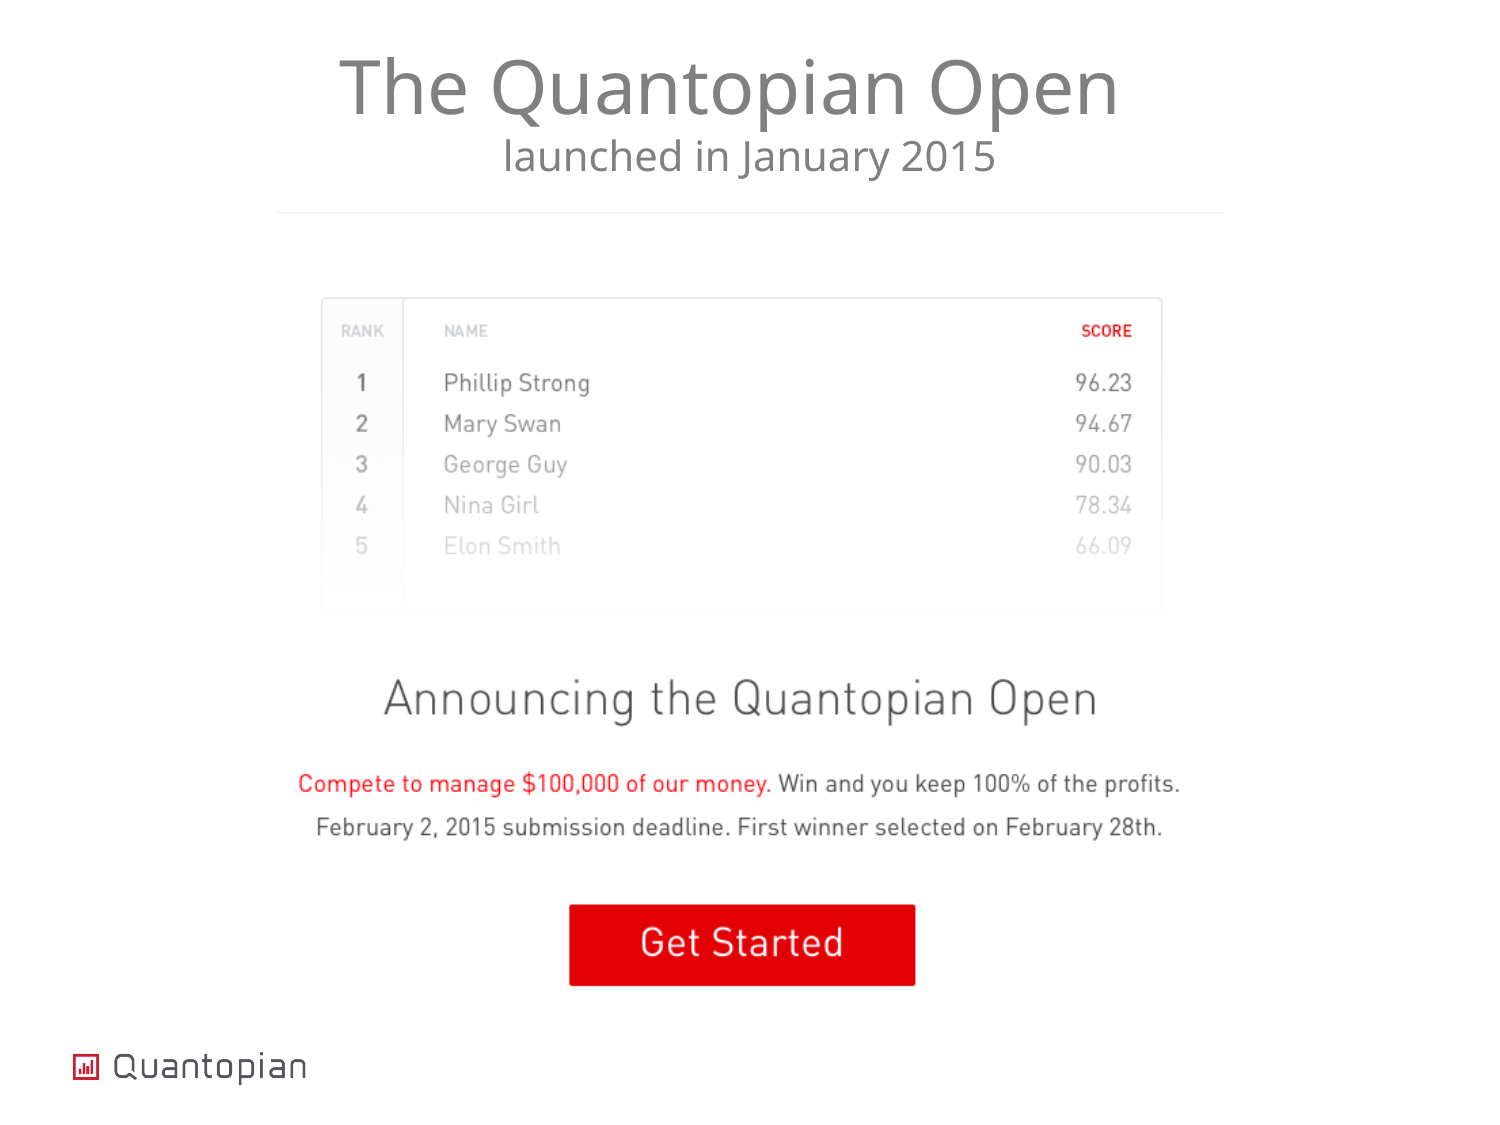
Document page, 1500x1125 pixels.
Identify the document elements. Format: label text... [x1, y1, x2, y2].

picture [274, 212, 1226, 1012]
picture [62, 1050, 313, 1087]
title The Quantopian Open launched in January 2015 [75, 0, 1425, 188]
